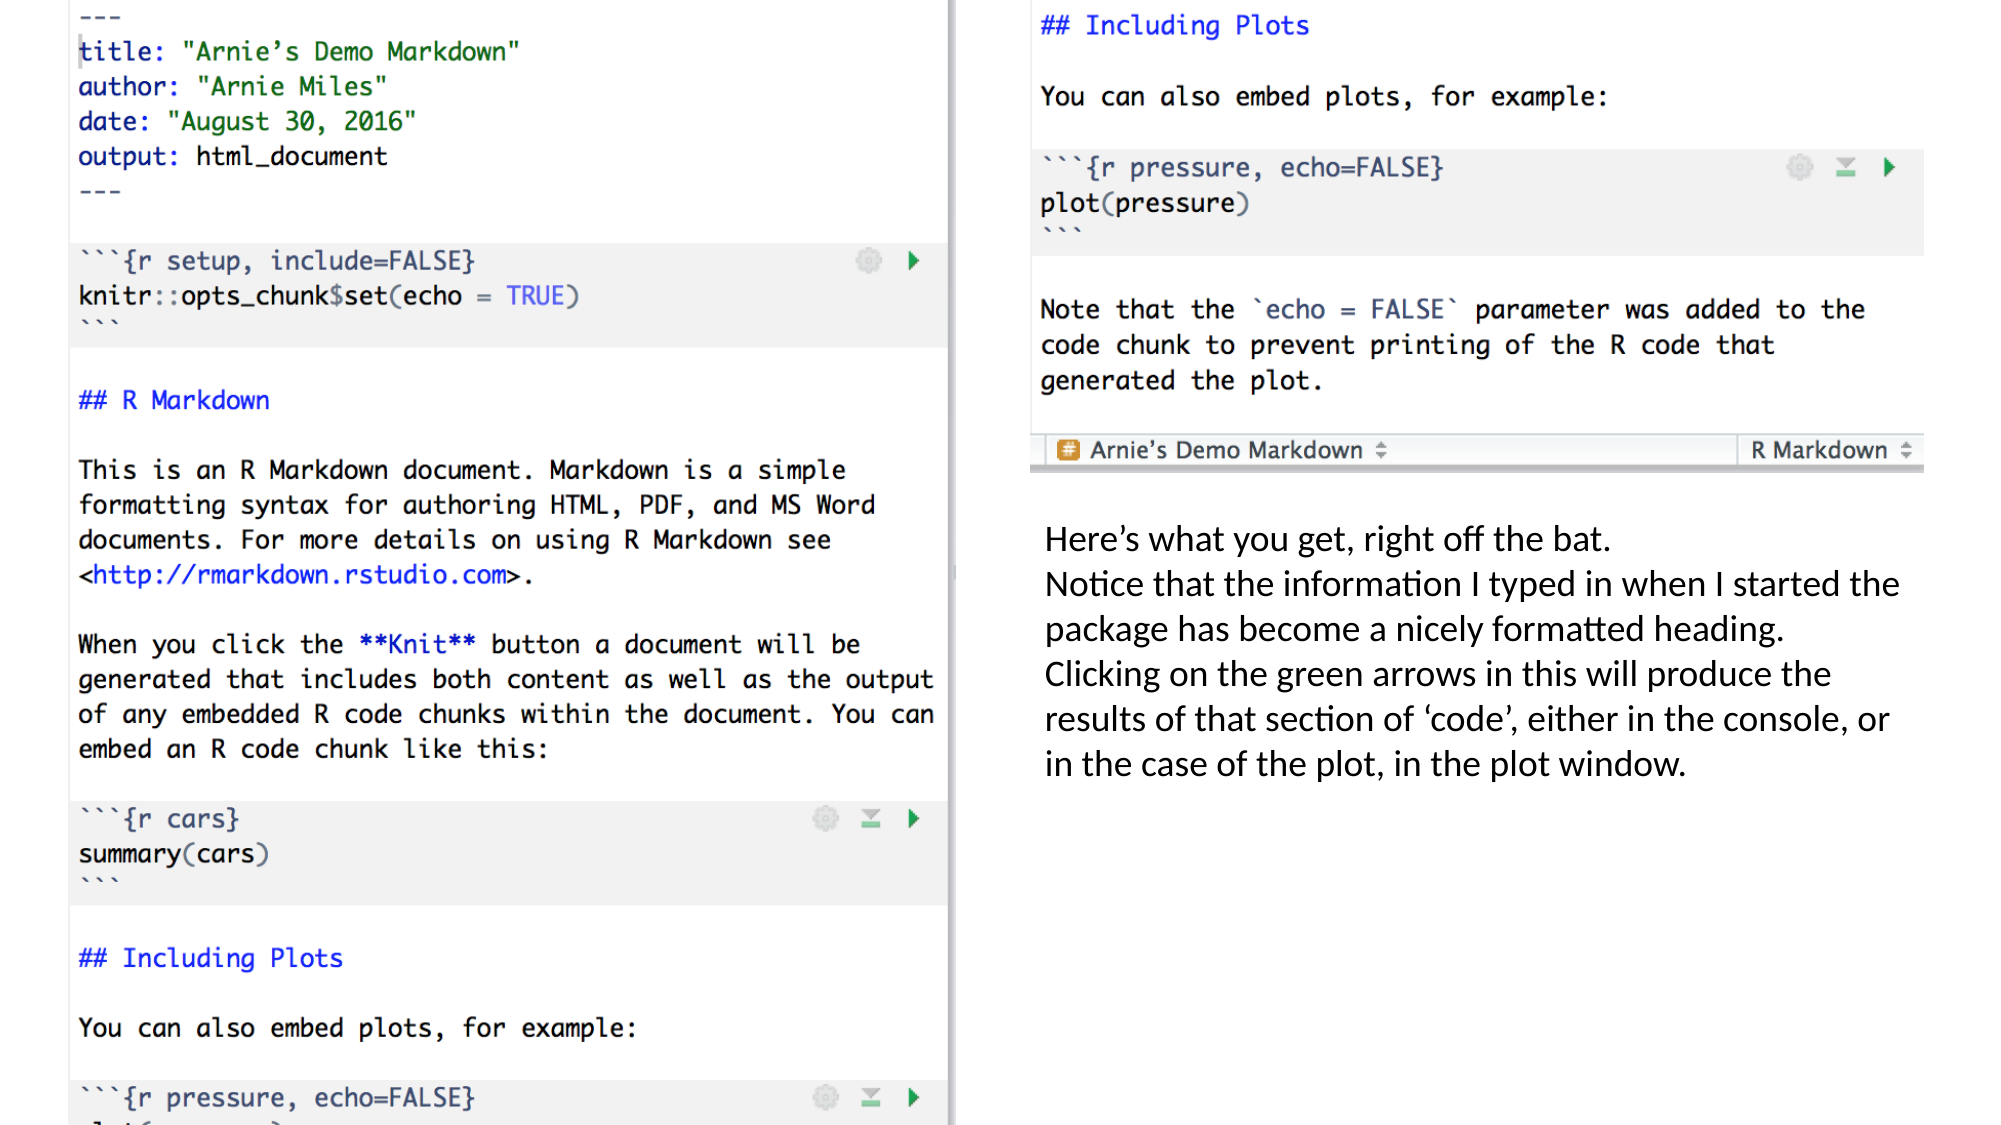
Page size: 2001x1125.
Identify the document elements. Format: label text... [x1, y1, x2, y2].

picture [1030, 0, 1924, 473]
picture [68, 0, 957, 1125]
text_box Here’s what you get, right off the bat. Notice that the information I typed in when I started the package has become a nicely formatted heading. Clicking on the green arrows in this will produce the results of that section of ‘code’, either in the console, or in the case of the plot, in the plot window. [1030, 506, 1924, 791]
